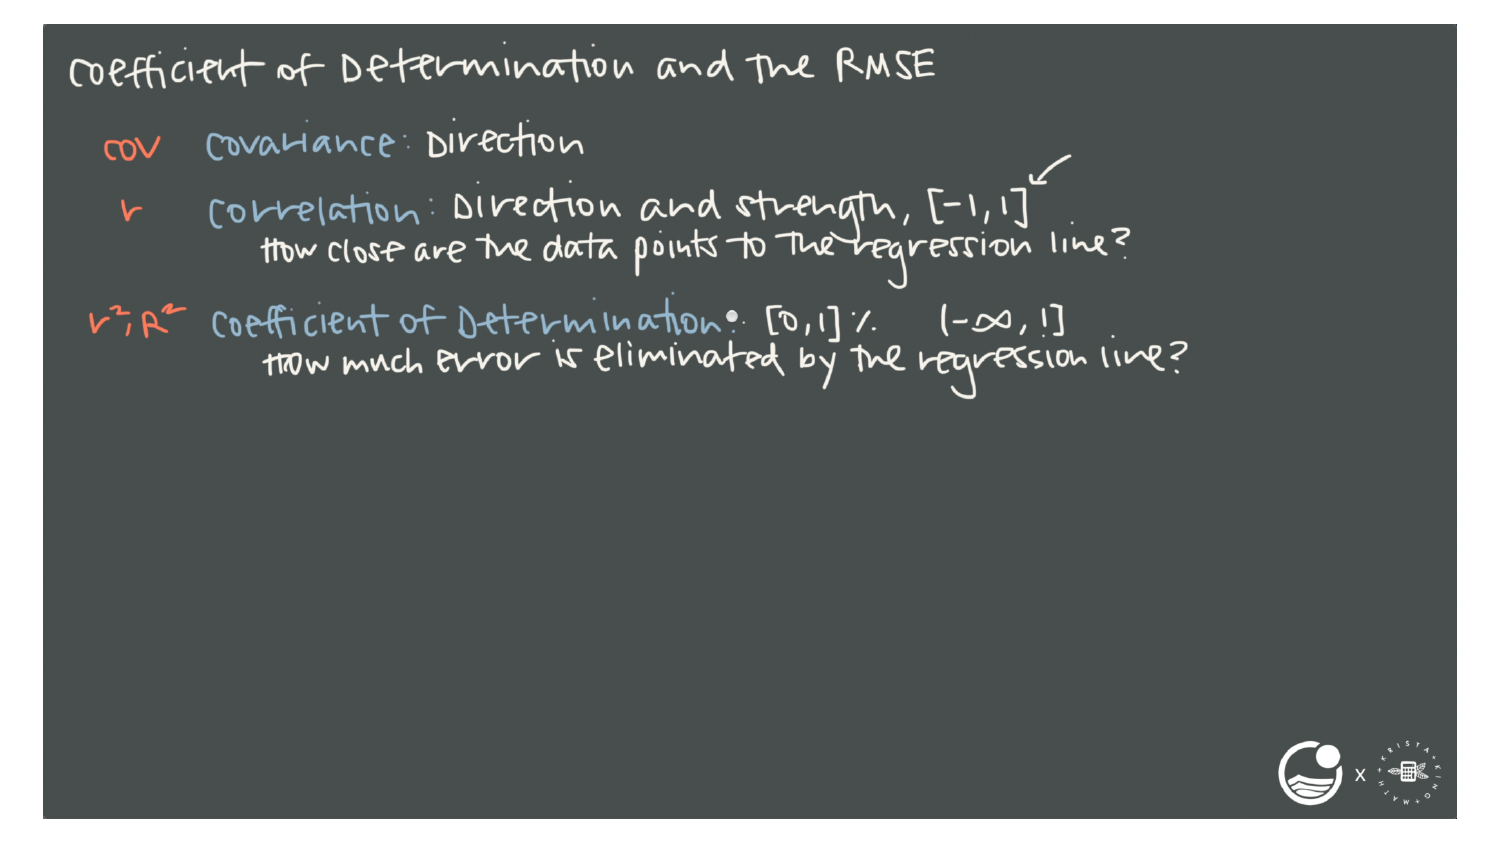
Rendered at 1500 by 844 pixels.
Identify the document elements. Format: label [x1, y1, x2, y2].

picture [43, 24, 1457, 819]
